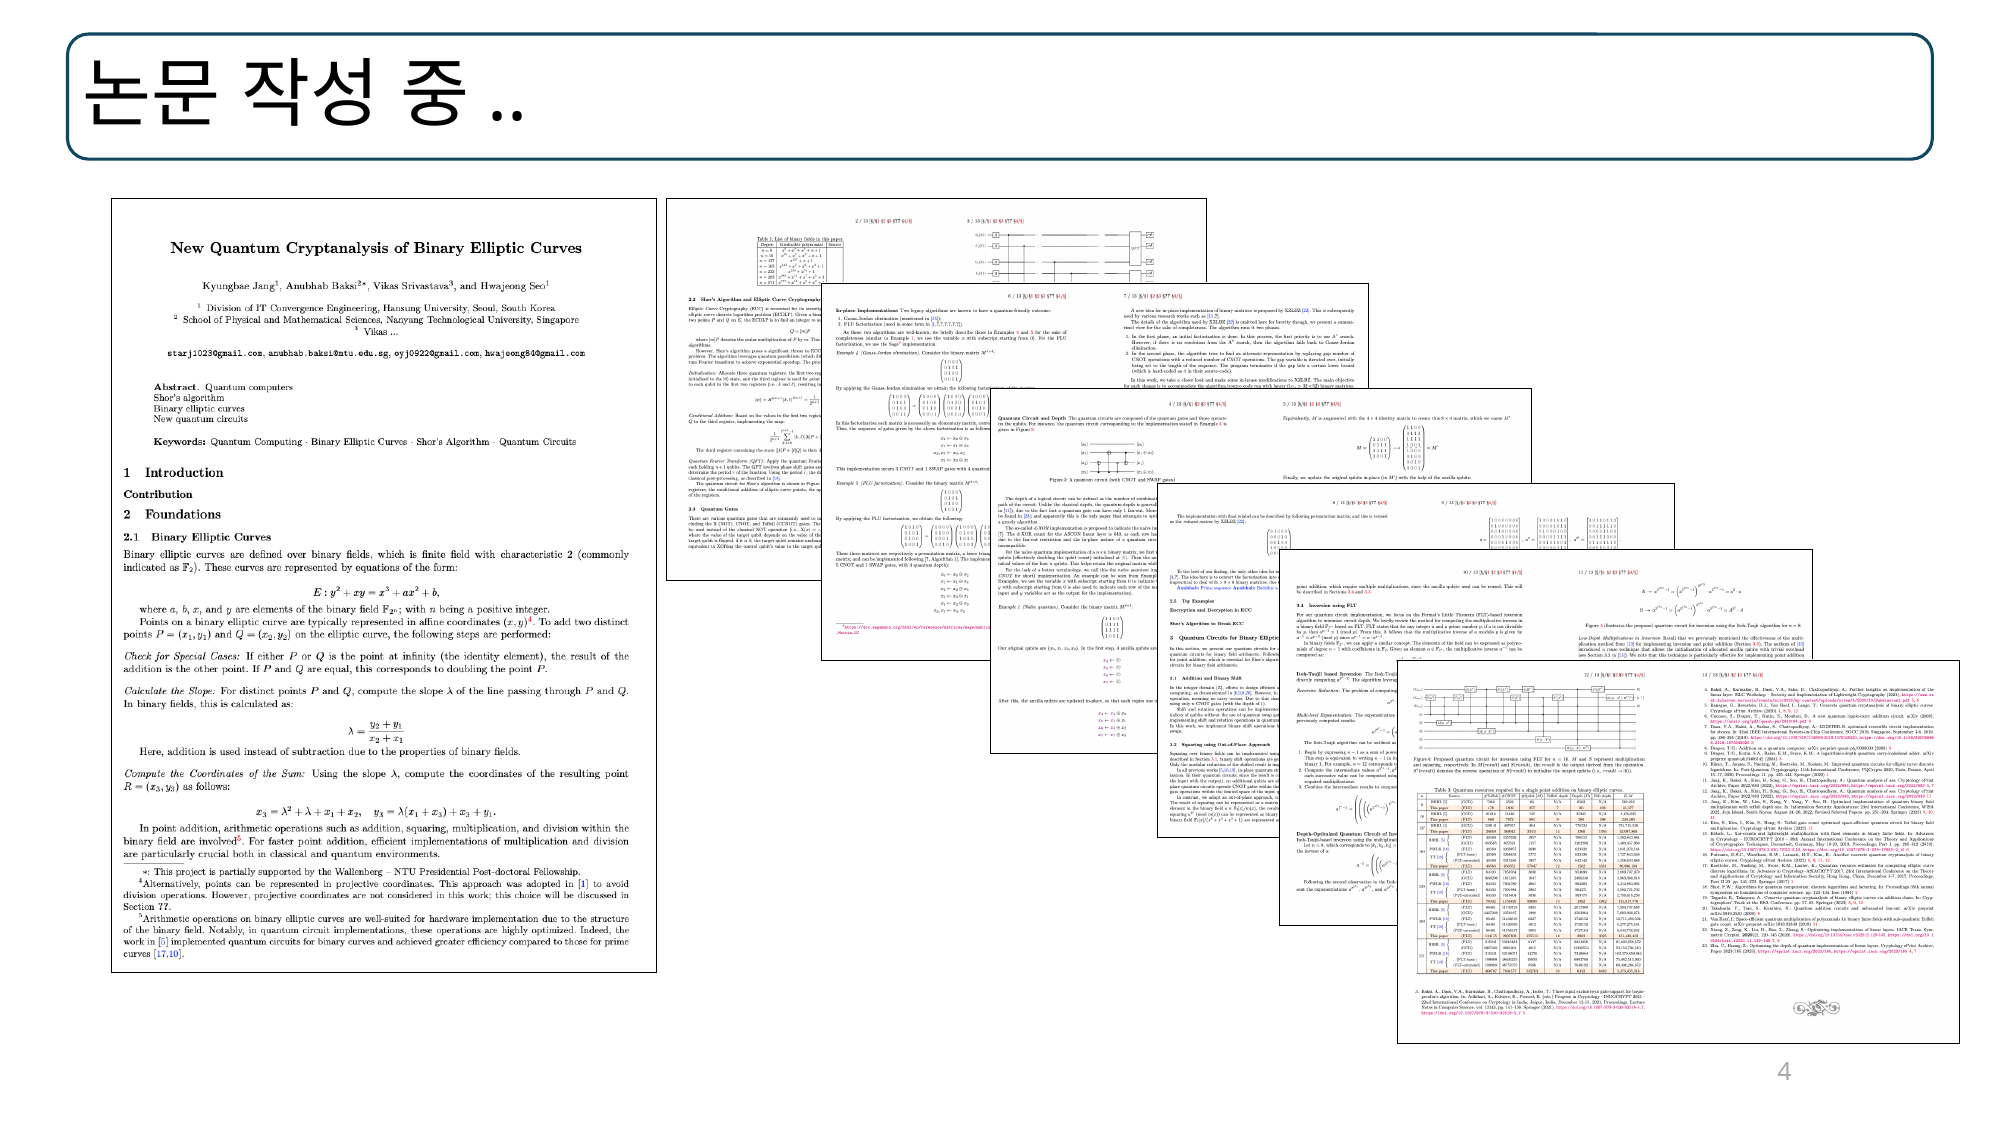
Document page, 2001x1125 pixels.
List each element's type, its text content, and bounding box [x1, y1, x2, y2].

picture [665, 197, 1961, 1045]
picture [110, 197, 658, 973]
slide_number 4 [1468, 1050, 1807, 1096]
title 논문 작성 중.. [67, 34, 1933, 160]
